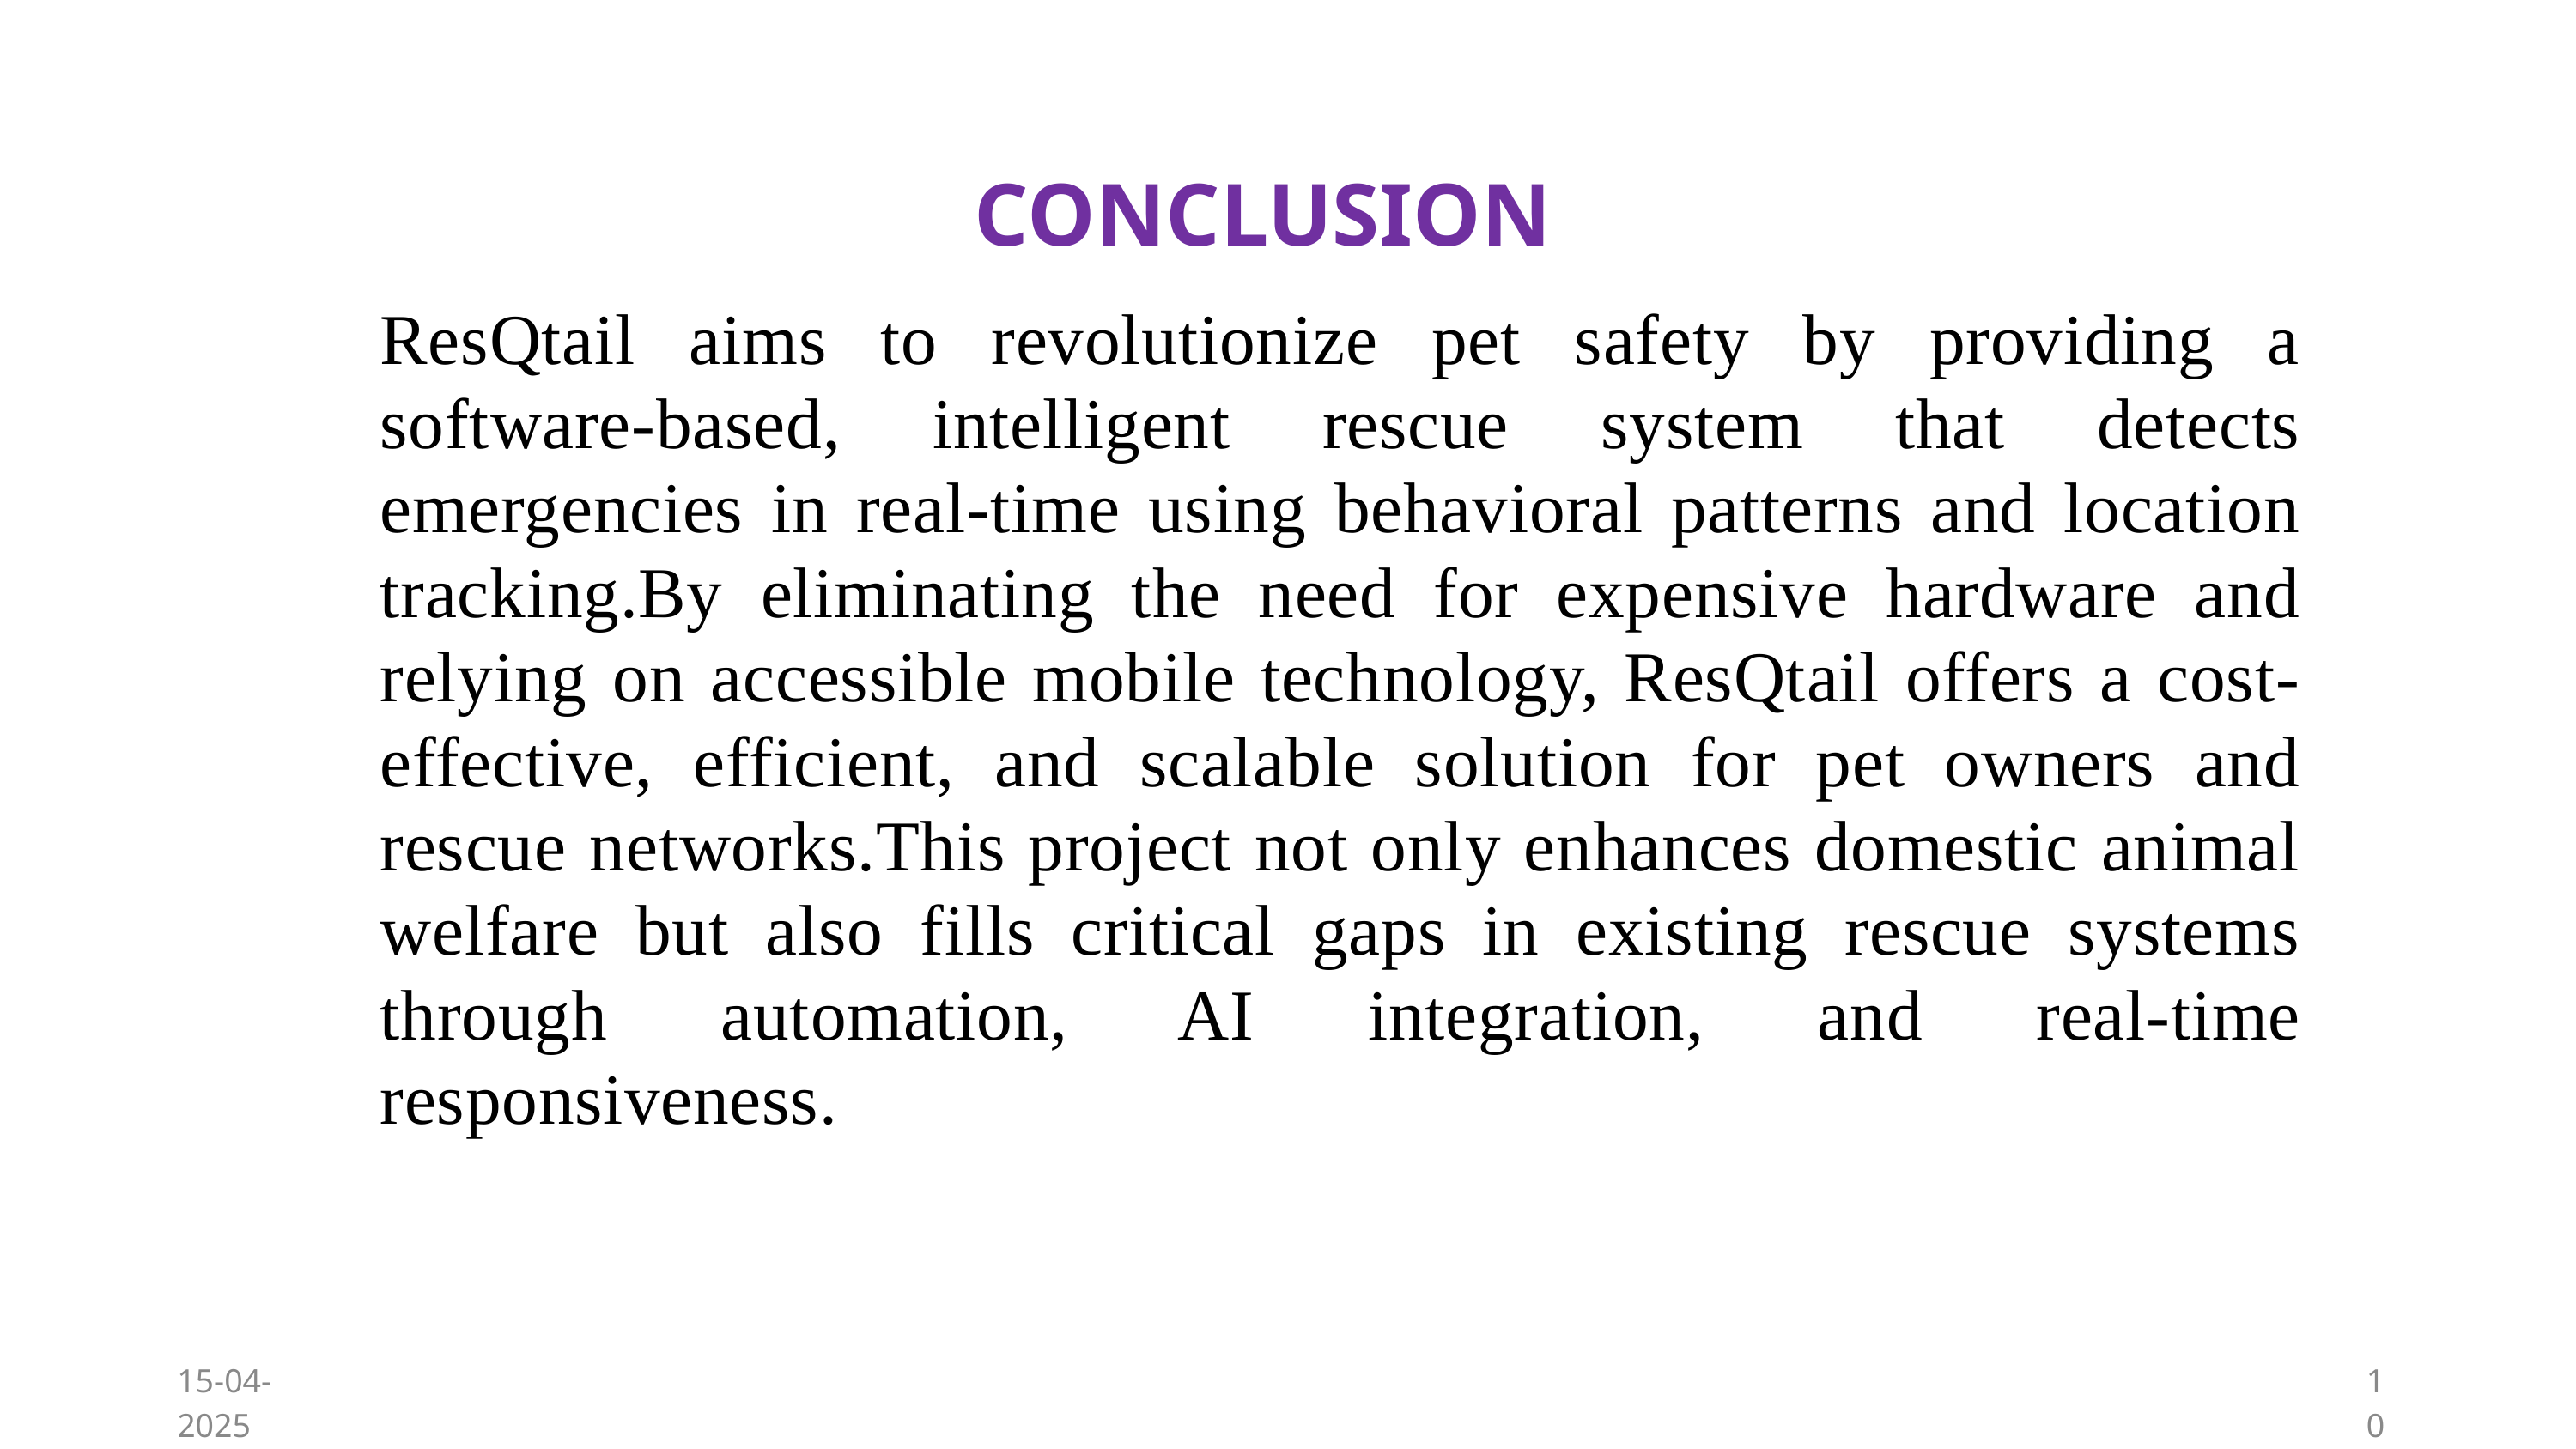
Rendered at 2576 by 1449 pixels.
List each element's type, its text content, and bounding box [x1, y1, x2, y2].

text_box 10 [2366, 1425, 2400, 1445]
text_box ResQtail aims to revolutionize pet safety by providing a software-based, intelligent rescue system that detects emergencies in real-time using behavioral patterns and location tracking.By eliminating the need for expensive hardware and relying on accessible mobile technology, ResQtail offers a cost-effective, efficient, and scalable solution for pet owners and rescue networks.This project not only enhances domestic animal welfare but also fills critical gaps in existing rescue systems through automation, AI integration, and real-time responsiveness. [380, 367, 2304, 1223]
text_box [177, 76, 2399, 358]
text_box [1819, 1342, 2399, 1421]
text_box 15-04-2025 [177, 1354, 331, 1445]
